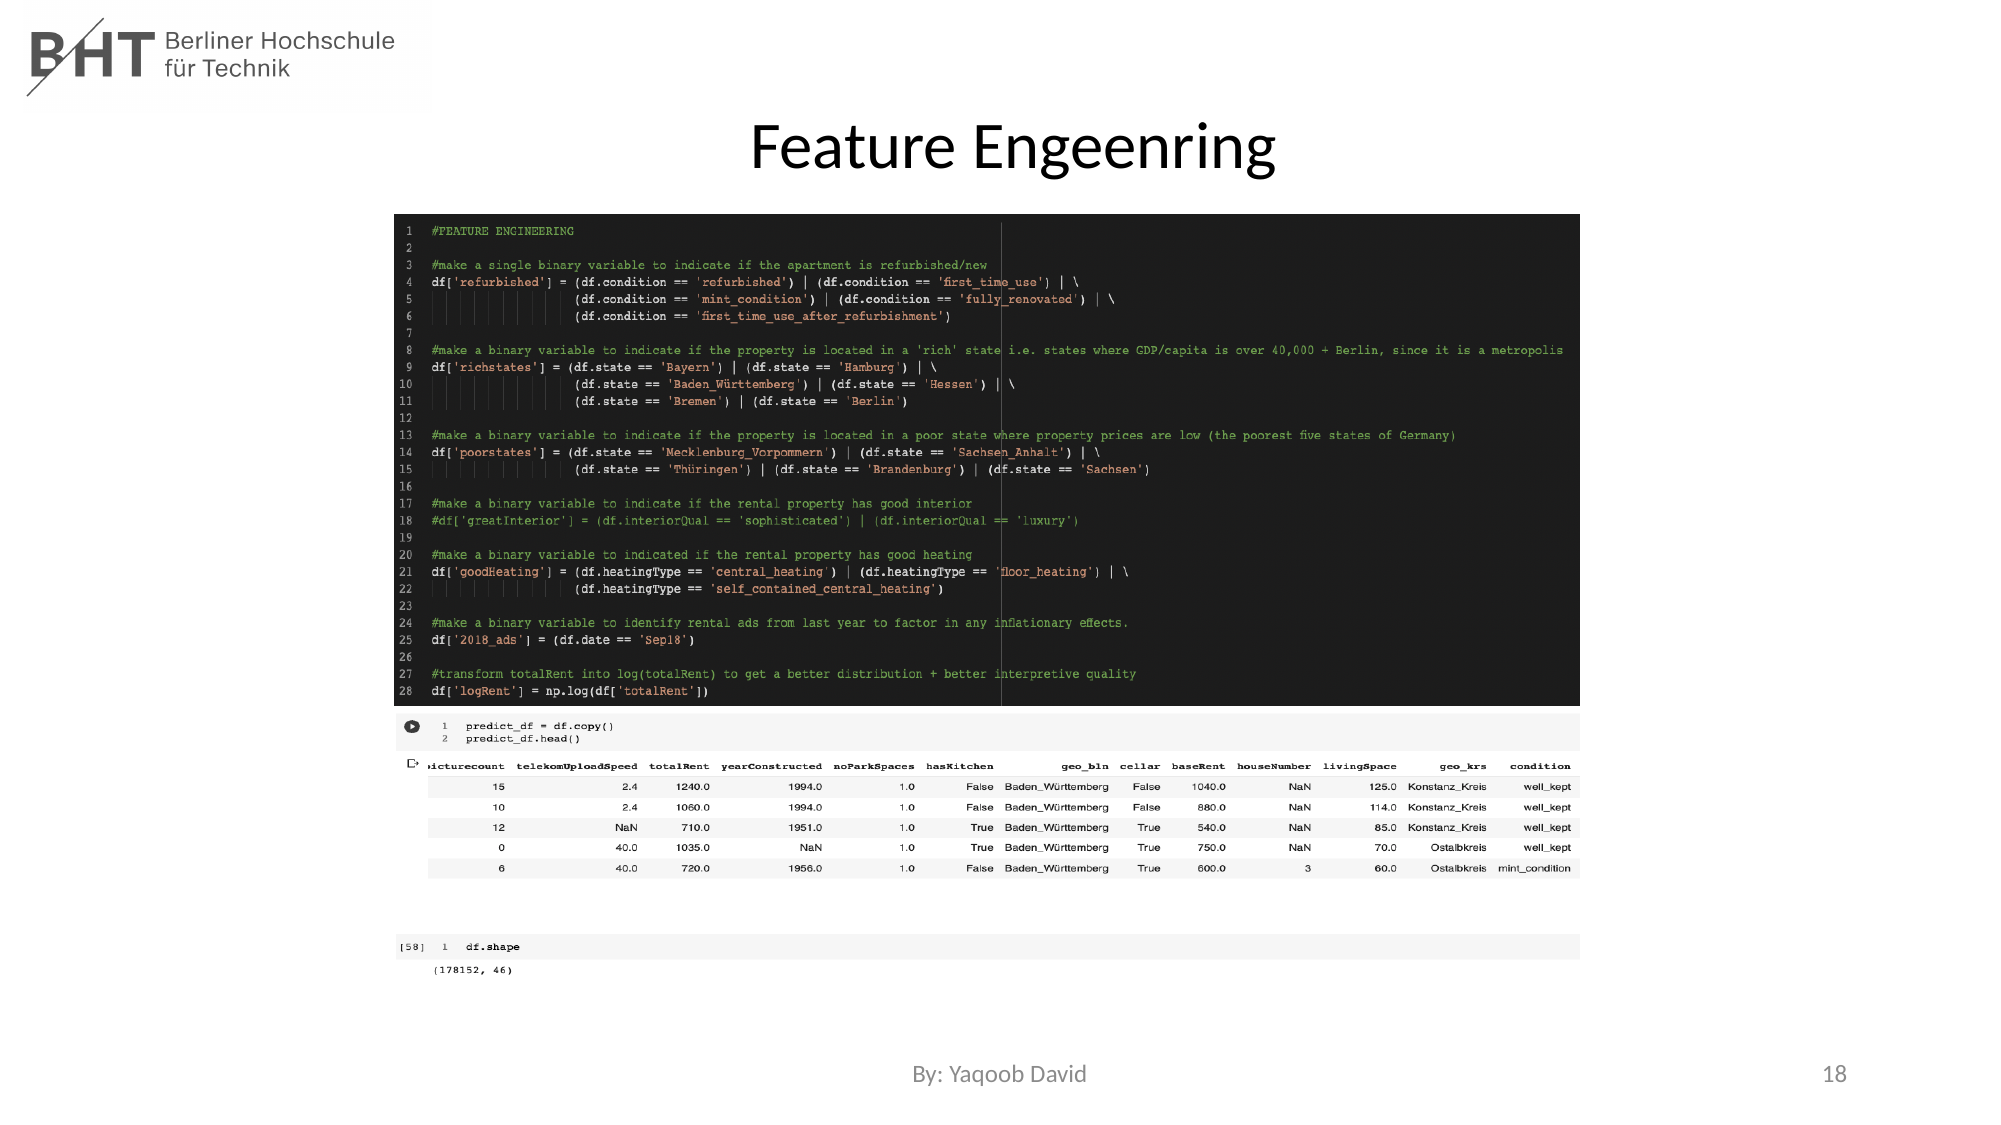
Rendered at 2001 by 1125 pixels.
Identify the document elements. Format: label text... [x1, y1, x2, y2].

picture [394, 709, 1580, 978]
footer By: Yaqoob David [662, 1042, 1338, 1103]
text_box Feature Engeenring [620, 94, 1407, 190]
picture [394, 214, 1580, 706]
picture [23, 0, 432, 113]
slide_number 18 [1412, 1042, 1863, 1103]
